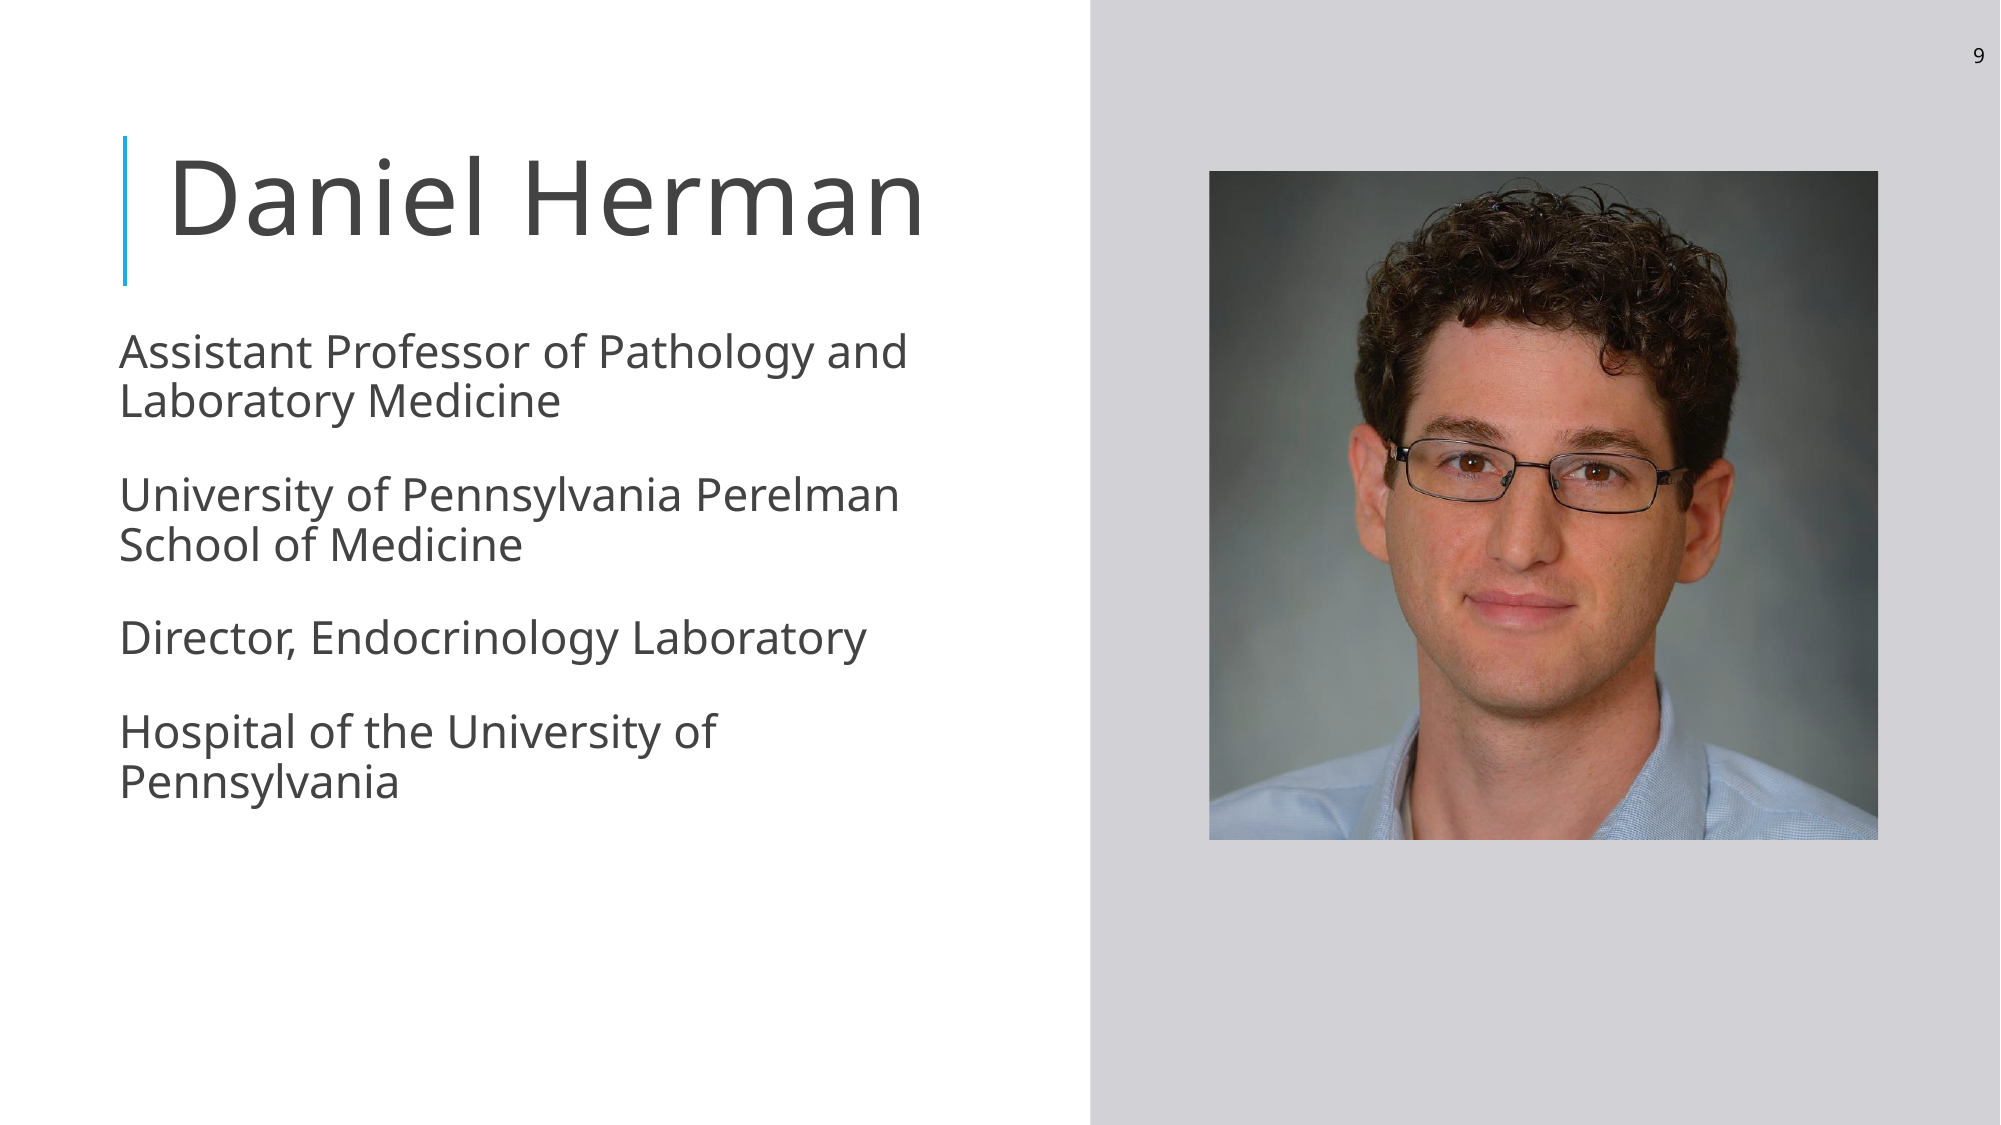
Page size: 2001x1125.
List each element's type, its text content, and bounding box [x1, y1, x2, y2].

list Assistant Professor of Pathology and Laboratory Medicine University of Pennsylvania Perelman School of Medicine Director, Endocrinology Laboratory Hospital of the University of Pennsylvania [99, 308, 971, 987]
picture [1209, 170, 1879, 840]
slide_number 9 [1878, 0, 2000, 118]
title Daniel Herman [146, 135, 971, 308]
